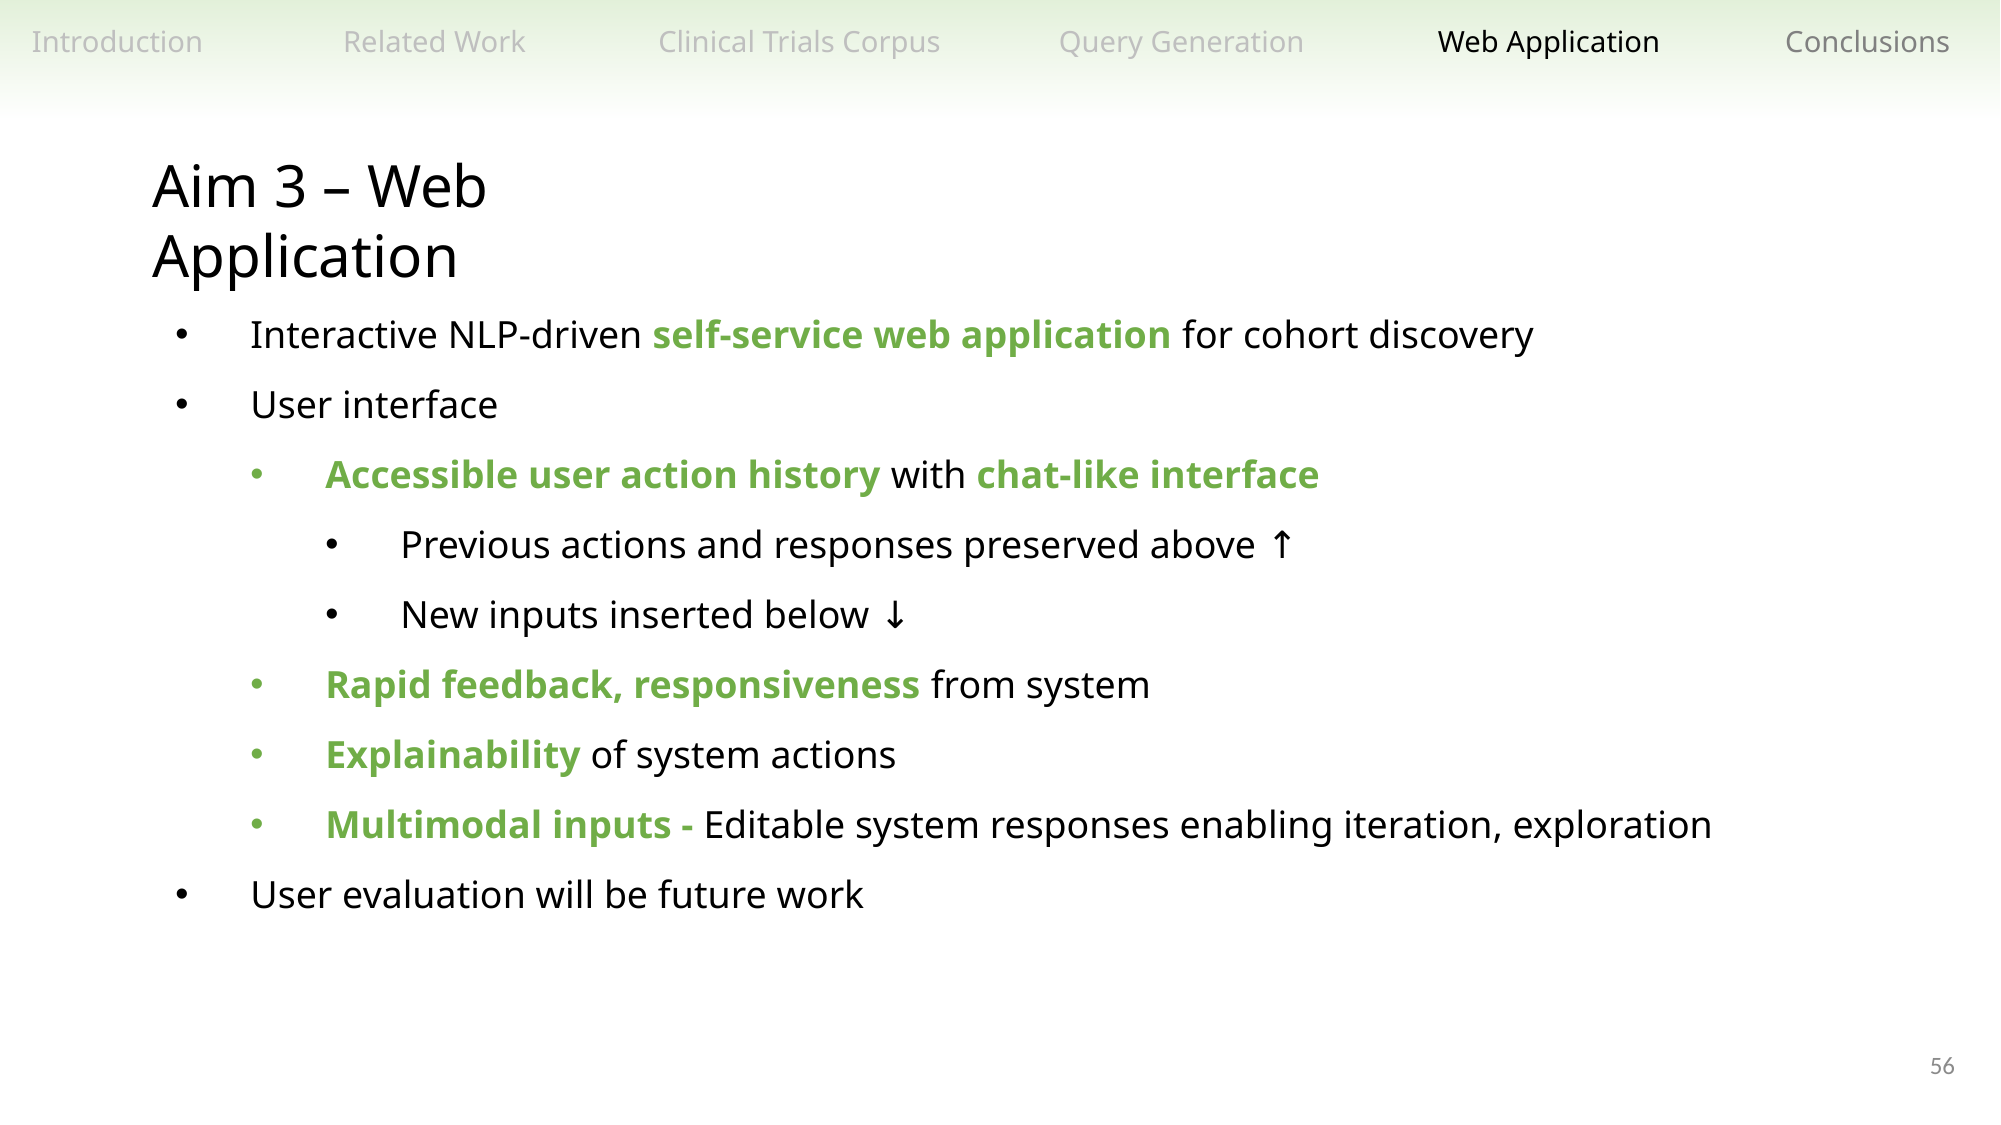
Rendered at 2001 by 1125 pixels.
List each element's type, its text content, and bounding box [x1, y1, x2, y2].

text_box Aim 3 – Web Application [137, 141, 801, 297]
text_box Interactive NLP-driven self-service web application for cohort discovery User interface Accessible user action history with chat-like interface Previous actions and responses preserved above ↑ New inputs inserted below ↓ Rapid feedback, responsiveness from system Explainability of system actions Multimodal inputs - Editable system responses enabling iteration, exploration User evaluation will be future work [160, 303, 1860, 994]
slide_number 56 [1520, 1035, 1971, 1096]
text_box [24, 15, 1963, 67]
